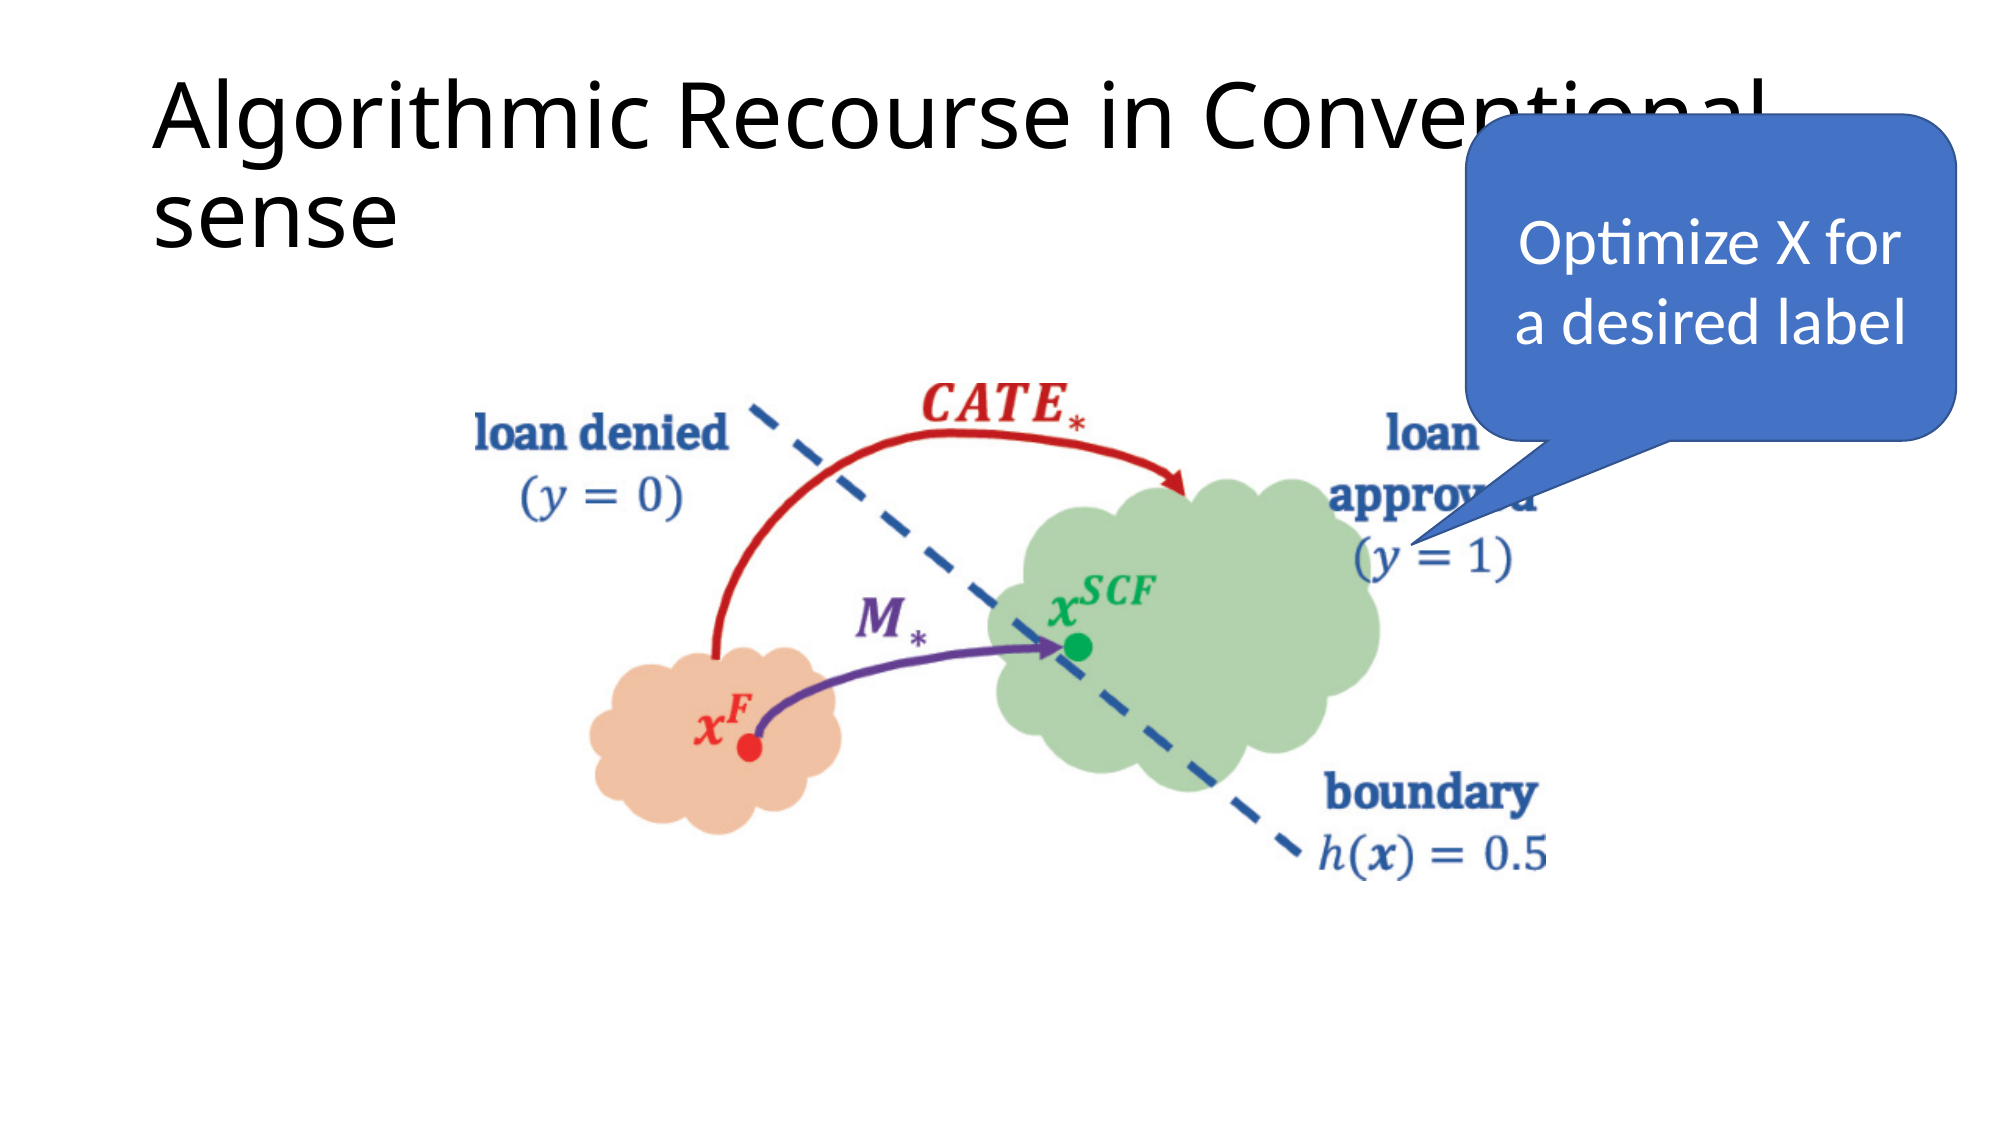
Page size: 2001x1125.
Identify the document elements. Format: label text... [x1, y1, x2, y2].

picture [475, 383, 1546, 881]
title Algorithmic Recourse in Conventional sense [137, 59, 1863, 278]
text_box Optimize X for a desired label [1464, 113, 1958, 492]
